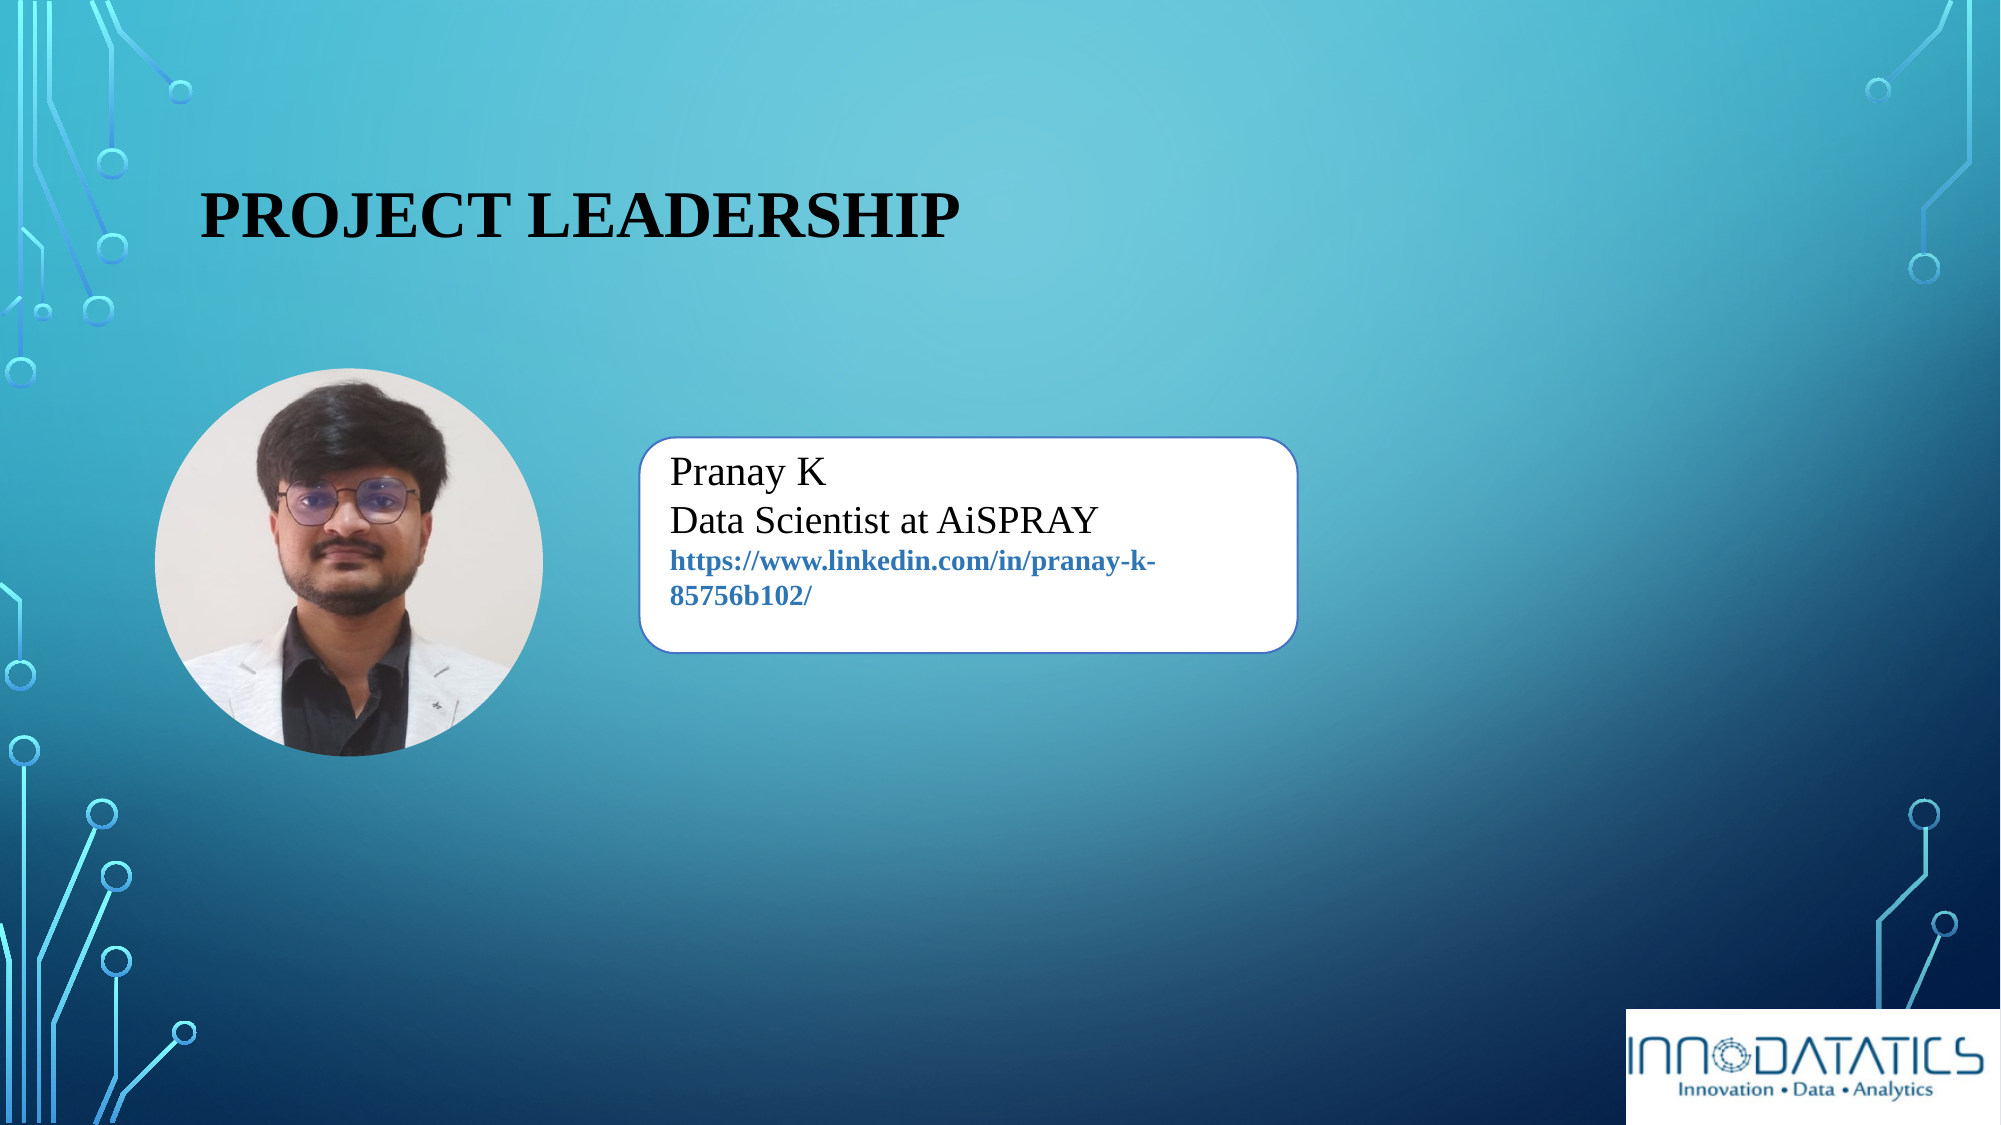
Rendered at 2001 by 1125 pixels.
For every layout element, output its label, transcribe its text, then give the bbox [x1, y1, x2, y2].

text_box [106, 158, 687, 240]
picture [154, 368, 544, 757]
title Project Leadership [185, 114, 1911, 318]
text_box Pranay K Data Scientist at AiSPRAY https://www.linkedin.com/in/pranay-k-85756b102/ [639, 437, 1298, 654]
picture [1626, 1008, 2000, 1125]
